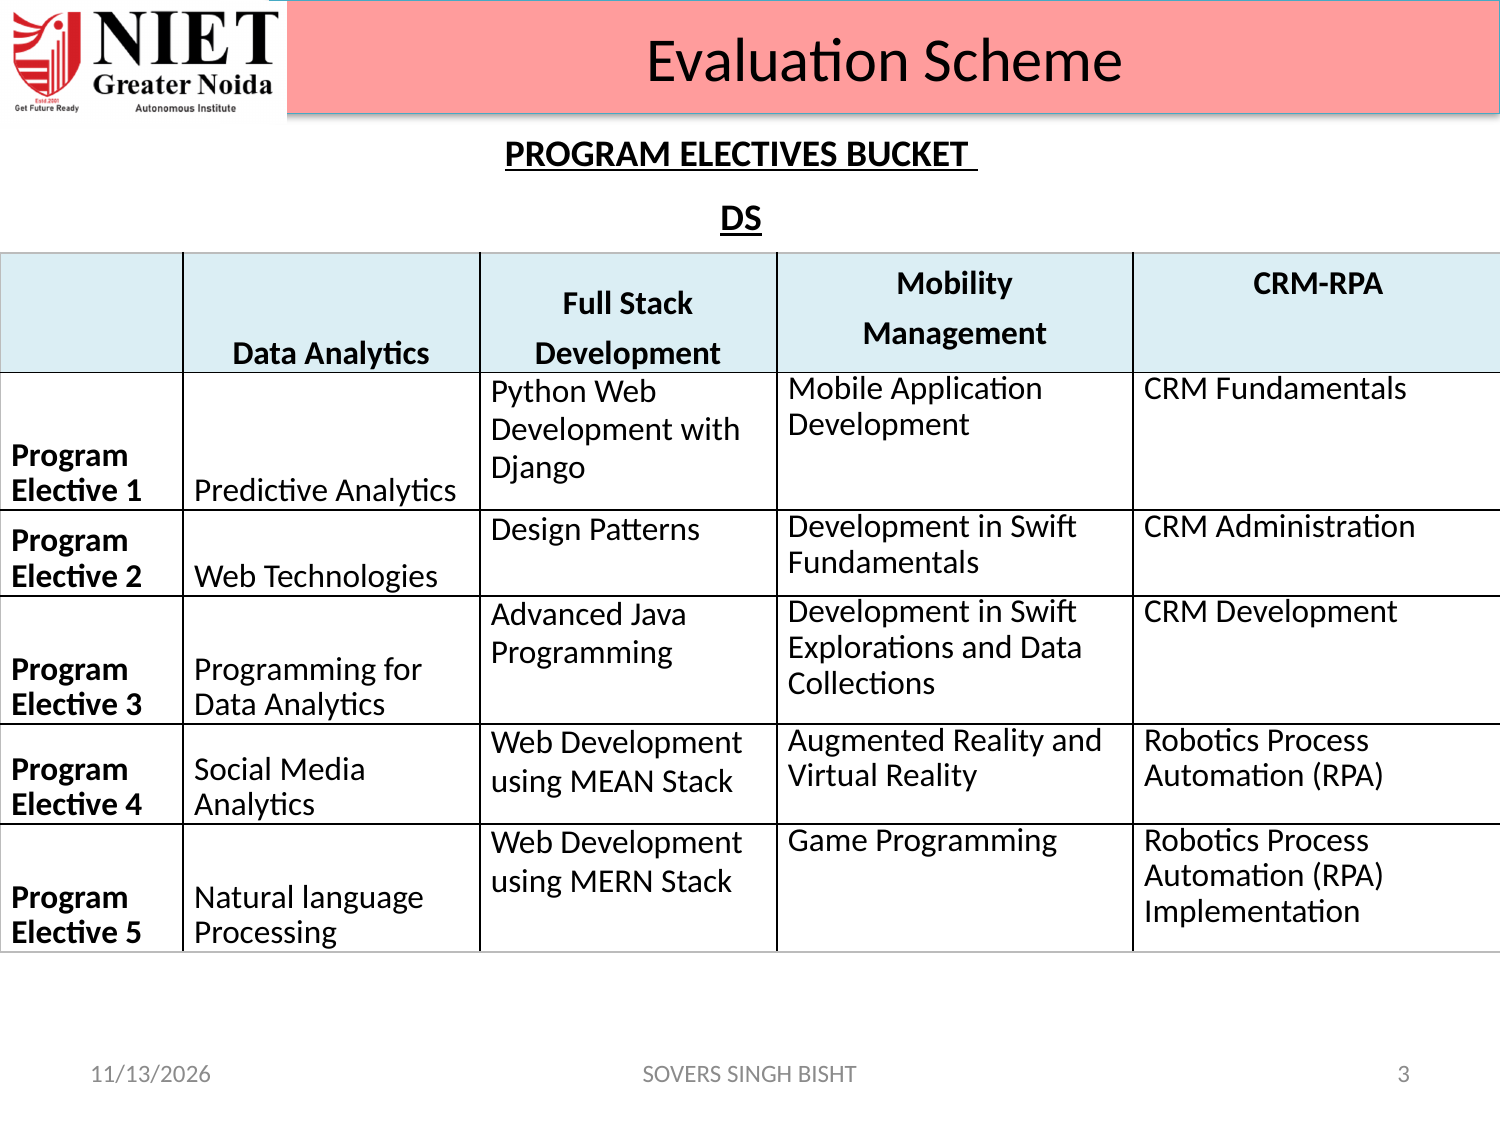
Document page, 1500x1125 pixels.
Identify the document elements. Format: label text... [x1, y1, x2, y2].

table_cell Program Elective 5 [1, 825, 182, 951]
table_cell Game Programming [778, 825, 1132, 951]
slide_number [75, 1042, 425, 1103]
text_box Evaluation Scheme [288, 0, 1500, 114]
table_cell Predictive Analytics [184, 373, 479, 509]
table_header CRM-RPA [1134, 254, 1500, 372]
table_cell Program Elective 3 [1, 597, 182, 723]
table_cell Robotics Process Automation (RPA) Implementation [1134, 825, 1500, 951]
picture [0, 0, 288, 129]
table_cell Social Media Analytics [184, 725, 479, 823]
table_cell CRM Fundamentals [1134, 373, 1500, 509]
table_cell CRM Development [1134, 597, 1500, 723]
table_cell Python Web Development with Django [481, 373, 776, 509]
table_cell Program Elective 4 [1, 725, 182, 823]
table_cell Mobile Application Development [778, 373, 1132, 509]
table_cell Robotics Process Automation (RPA) [1134, 725, 1500, 823]
table_cell Program Elective 2 [1, 511, 182, 595]
table_header Data Analytics [184, 254, 479, 372]
table_header Mobility Management [778, 254, 1132, 372]
slide_number 3 [1074, 1042, 1425, 1103]
table_cell CRM Administration [1134, 511, 1500, 595]
table_cell Natural language Processing [184, 825, 479, 951]
table_header [1, 254, 182, 372]
table_cell Advanced Java Programming [481, 597, 776, 723]
table_cell Web Development using MERN Stack [481, 825, 776, 951]
table_cell Design Patterns [481, 511, 776, 595]
table_cell Development in Swift Explorations and Data Collections [778, 597, 1132, 723]
text_box PROGRAM ELECTIVES BUCKET DS [0, 122, 1483, 246]
table_header Full Stack Development [481, 254, 776, 372]
table_cell Program Elective 1 [1, 373, 182, 509]
table_cell Web Technologies [184, 511, 479, 595]
table_cell Development in Swift Fundamentals [778, 511, 1132, 595]
table_cell Web Development using MEAN Stack [481, 725, 776, 823]
table_cell Programming for Data Analytics [184, 597, 479, 723]
footer SOVERS SINGH BISHT [512, 1042, 988, 1103]
table_cell Augmented Reality and Virtual Reality [778, 725, 1132, 823]
